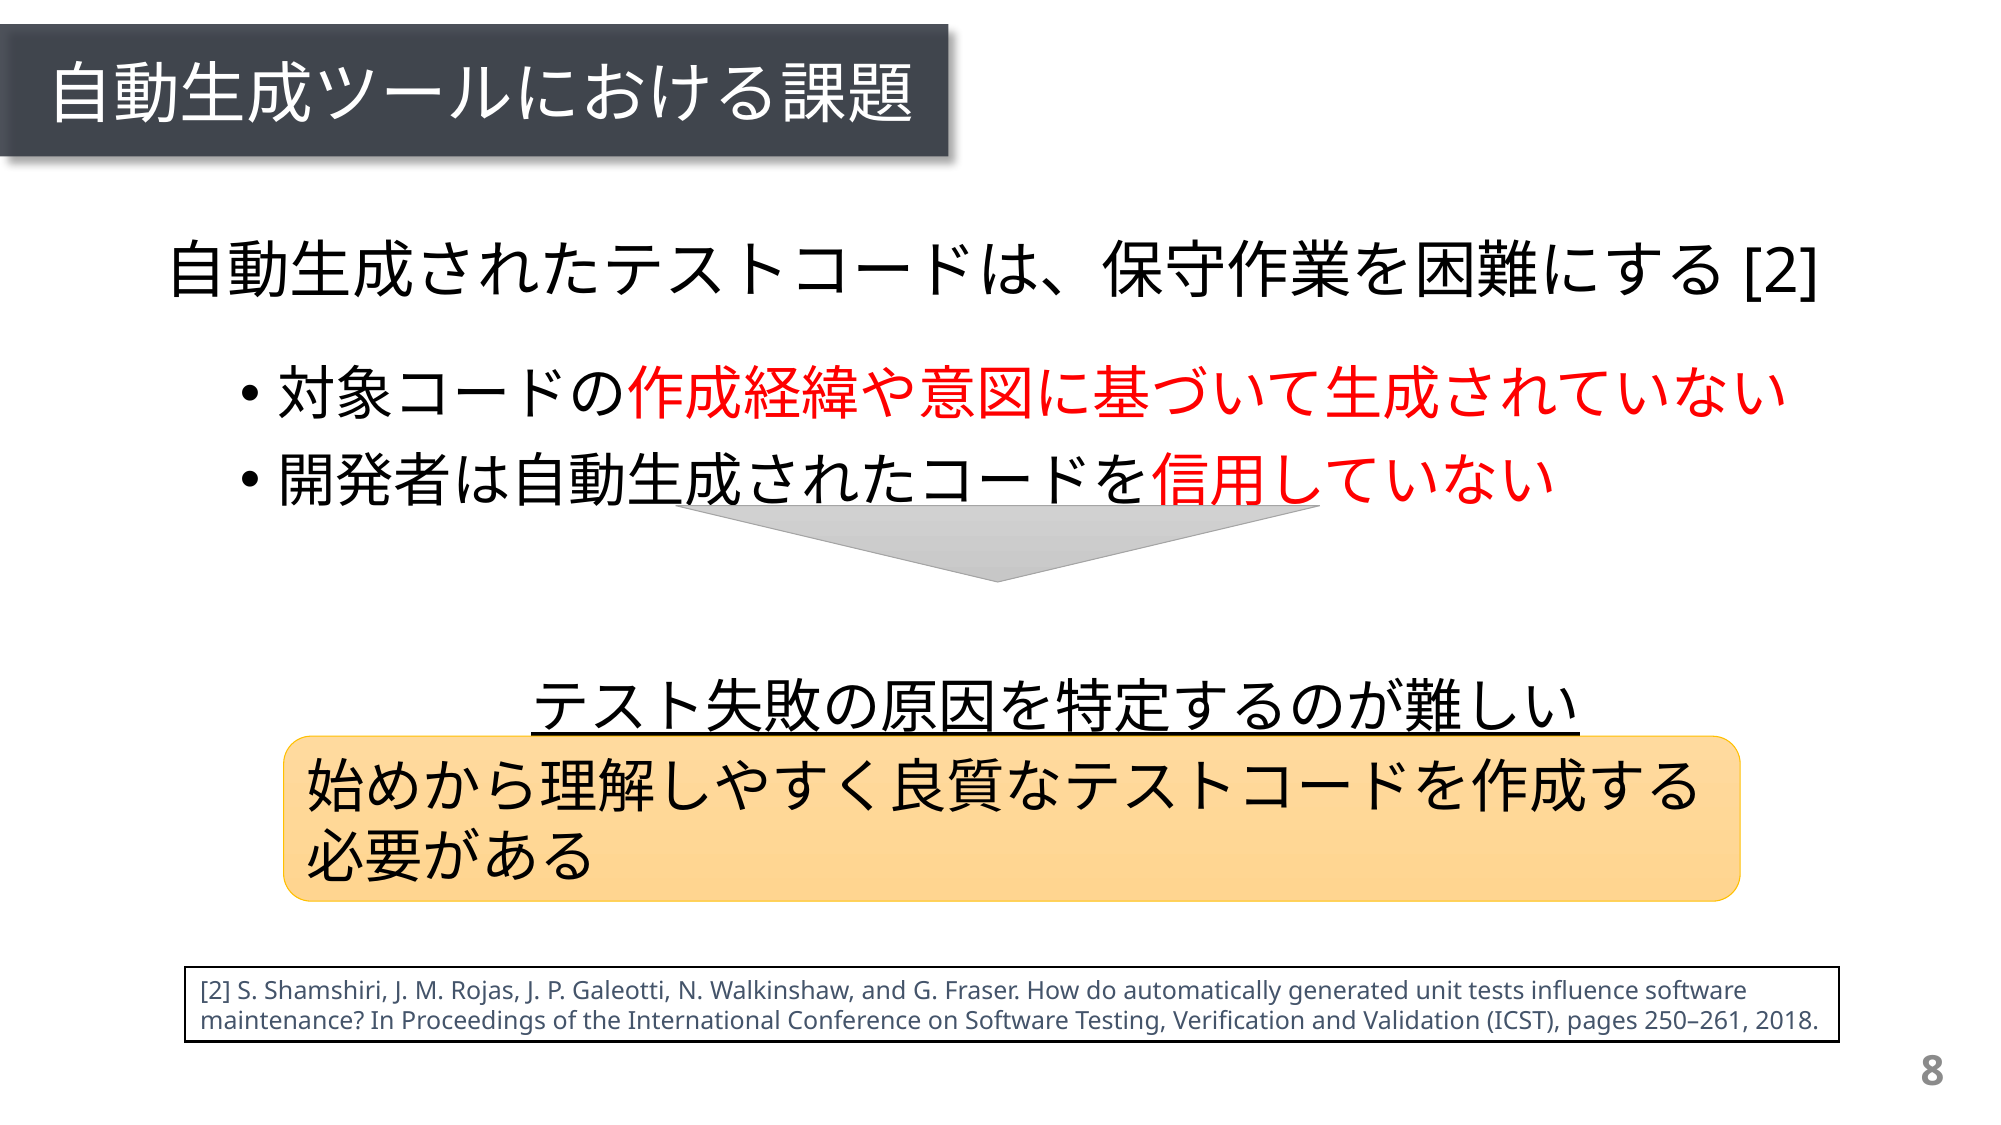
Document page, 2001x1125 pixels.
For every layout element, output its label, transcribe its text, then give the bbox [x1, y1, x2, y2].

text_box [2] S. Shamshiri, J. M. Rojas, J. P. Galeotti, N. Walkinshaw, and G. Fraser. How do automatically generated unit tests inﬂuence software maintenance? In Proceedings of the International Conference on Software Testing, Veriﬁcation and Validation (ICST), pages 250–261, 2018. [184, 966, 1840, 1043]
list 自動生成されたテストコードは、保守作業を困難にする[2] 対象コードの作成経緯や意図に基づいて生成されていない 開発者は自動生成されたコードを信用していない テスト失敗の原因を特定するのが難しい [149, 231, 1889, 816]
text_box 始めから理解しやすく良質なテストコードを作成する必要がある [283, 735, 1741, 902]
text_box [675, 505, 1321, 583]
title 自動生成ツールにおける課題 [31, 36, 952, 156]
